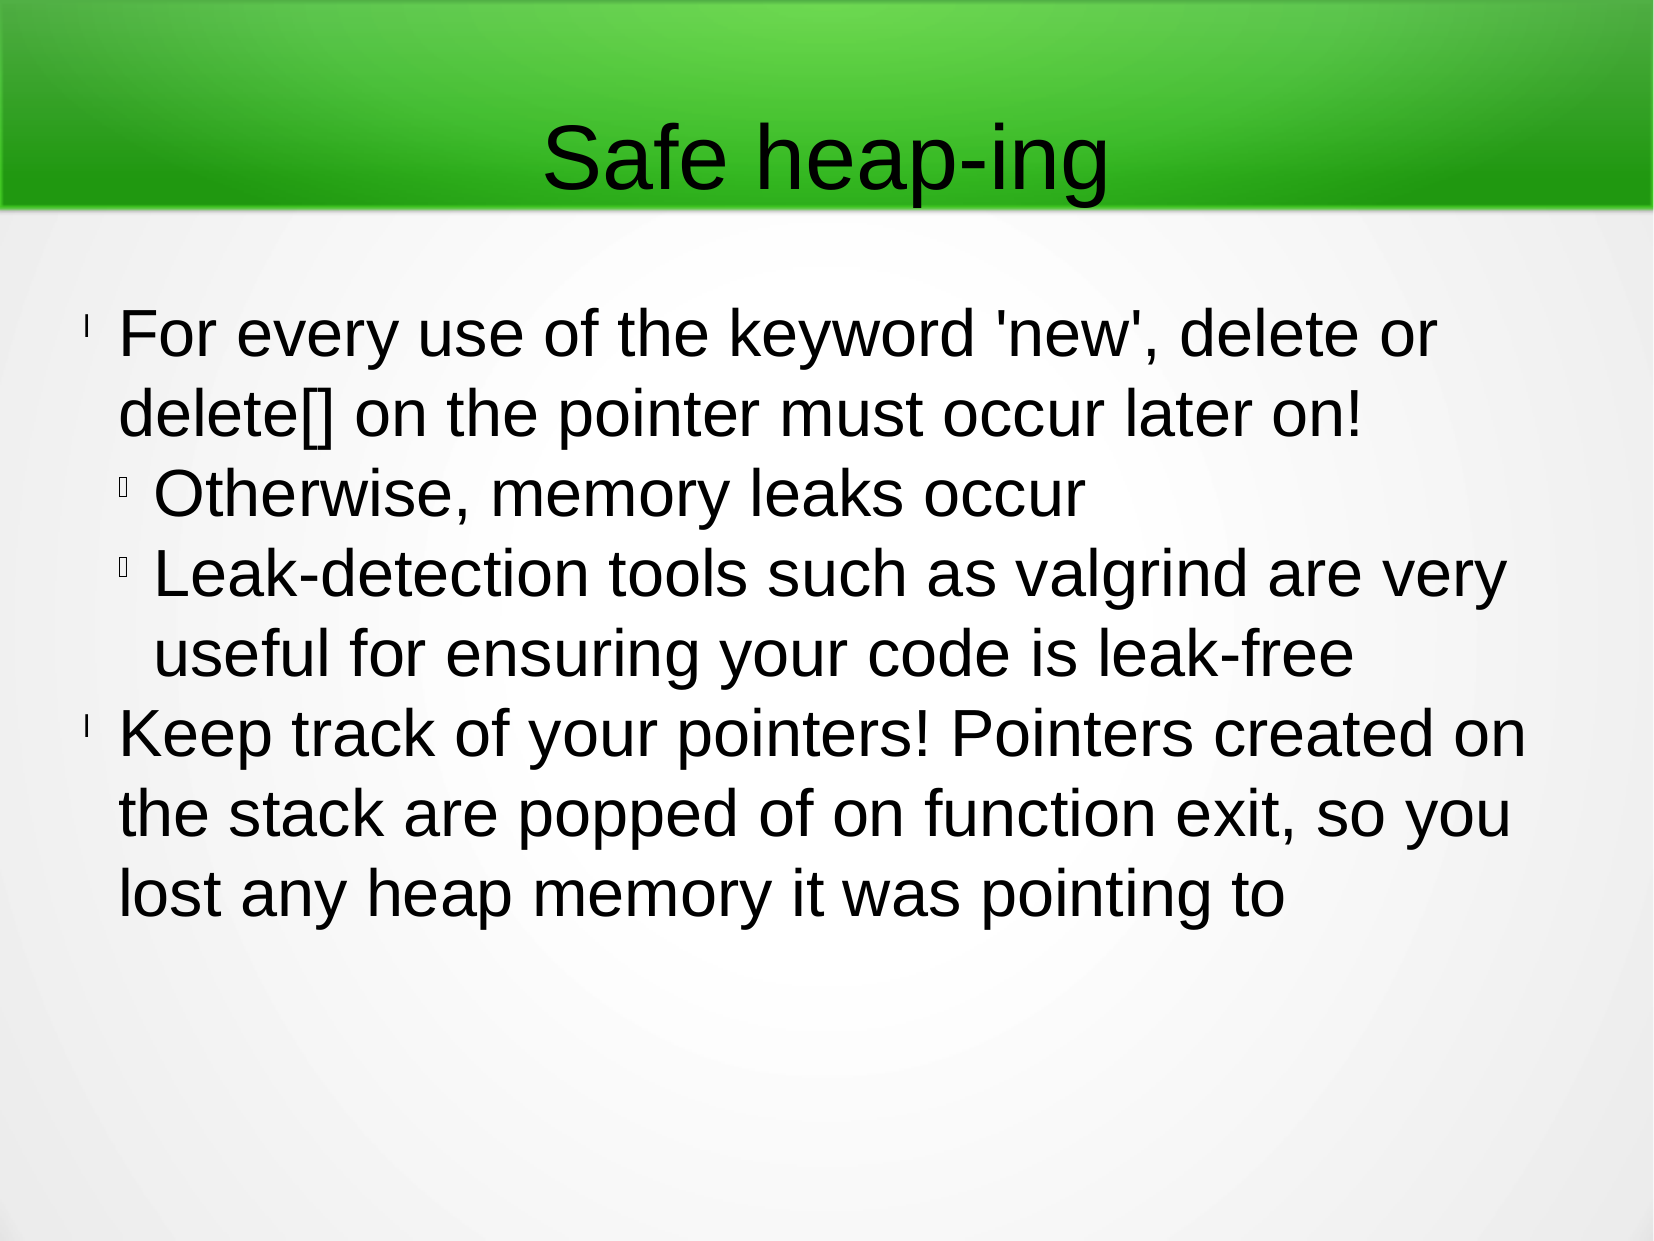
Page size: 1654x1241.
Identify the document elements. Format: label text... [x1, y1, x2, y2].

text_box For every use of the keyword 'new', delete or delete[] on the pointer must occur later on! Otherwise, memory leaks occur Leak-detection tools such as valgrind are very useful for ensuring your code is leak-free Keep track of your pointers! Pointers created on the stack are popped of on function exit, so you lost any heap memory it was pointing to [82, 290, 1571, 1010]
text_box Safe heap-ing [82, 49, 1571, 257]
picture [0, 0, 1654, 1241]
